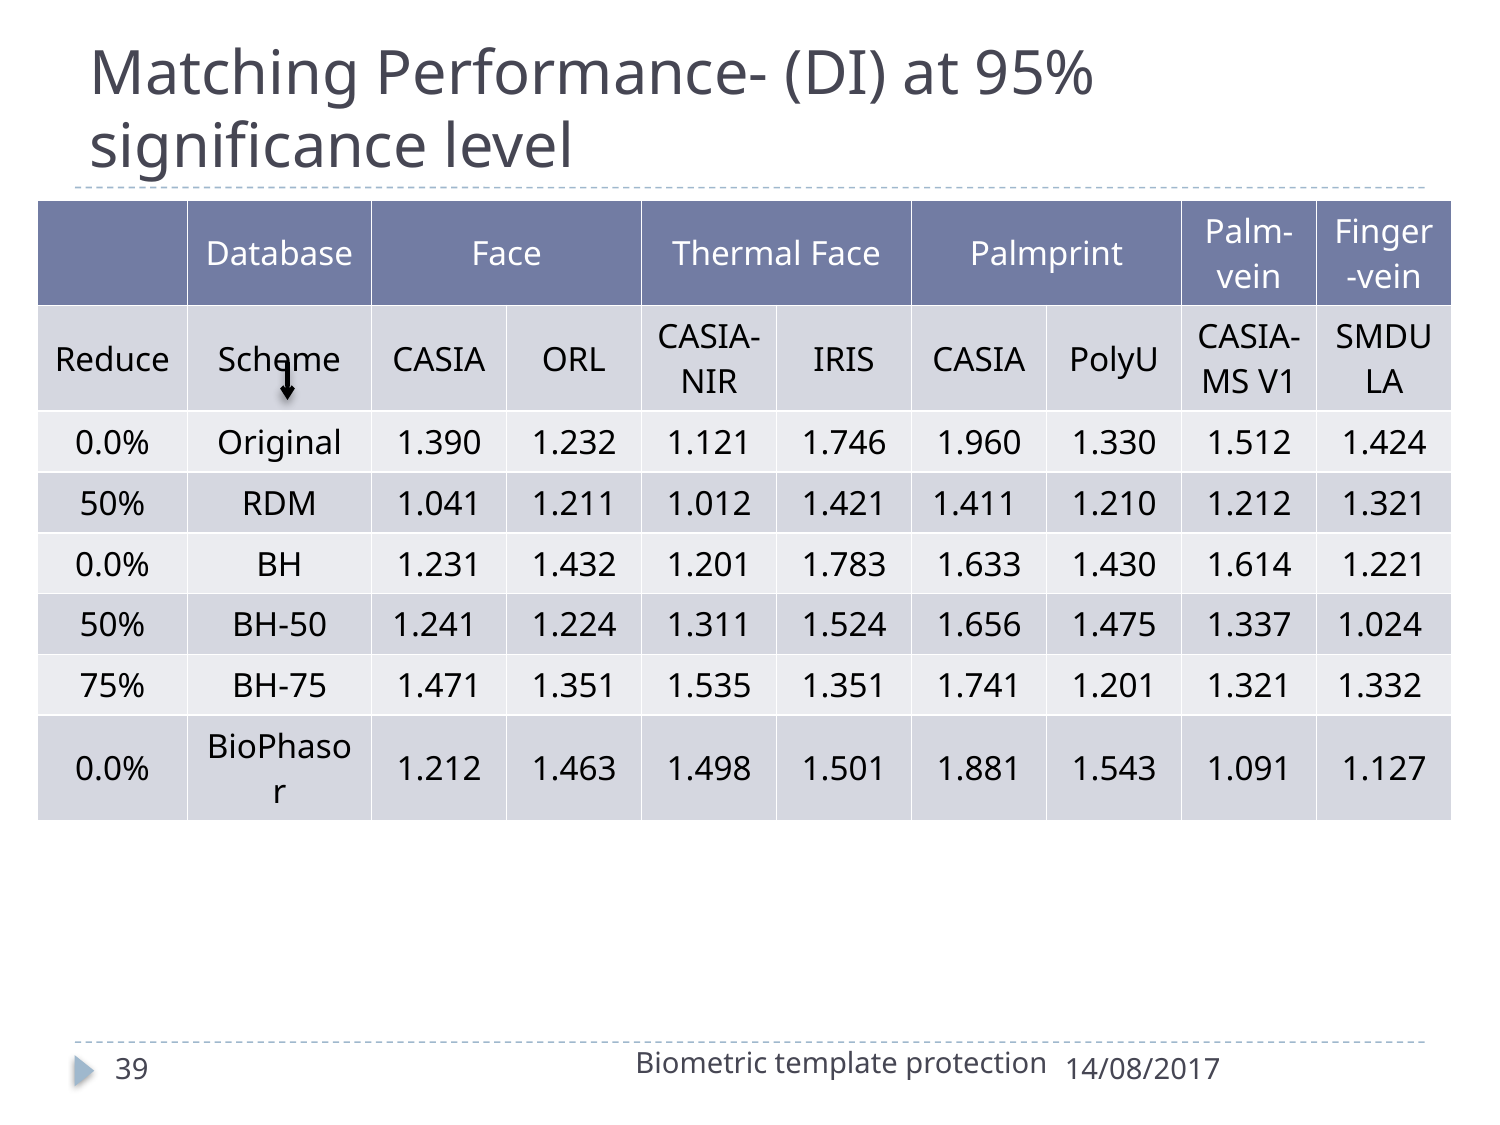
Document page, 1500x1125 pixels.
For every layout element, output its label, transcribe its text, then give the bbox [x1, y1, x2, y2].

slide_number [1050, 1042, 1426, 1103]
slide_number 39 [100, 1042, 426, 1103]
title Matching Performance- (DI) at 95% significance level [75, 24, 1425, 188]
footer Biometric template protection [487, 1037, 1063, 1098]
